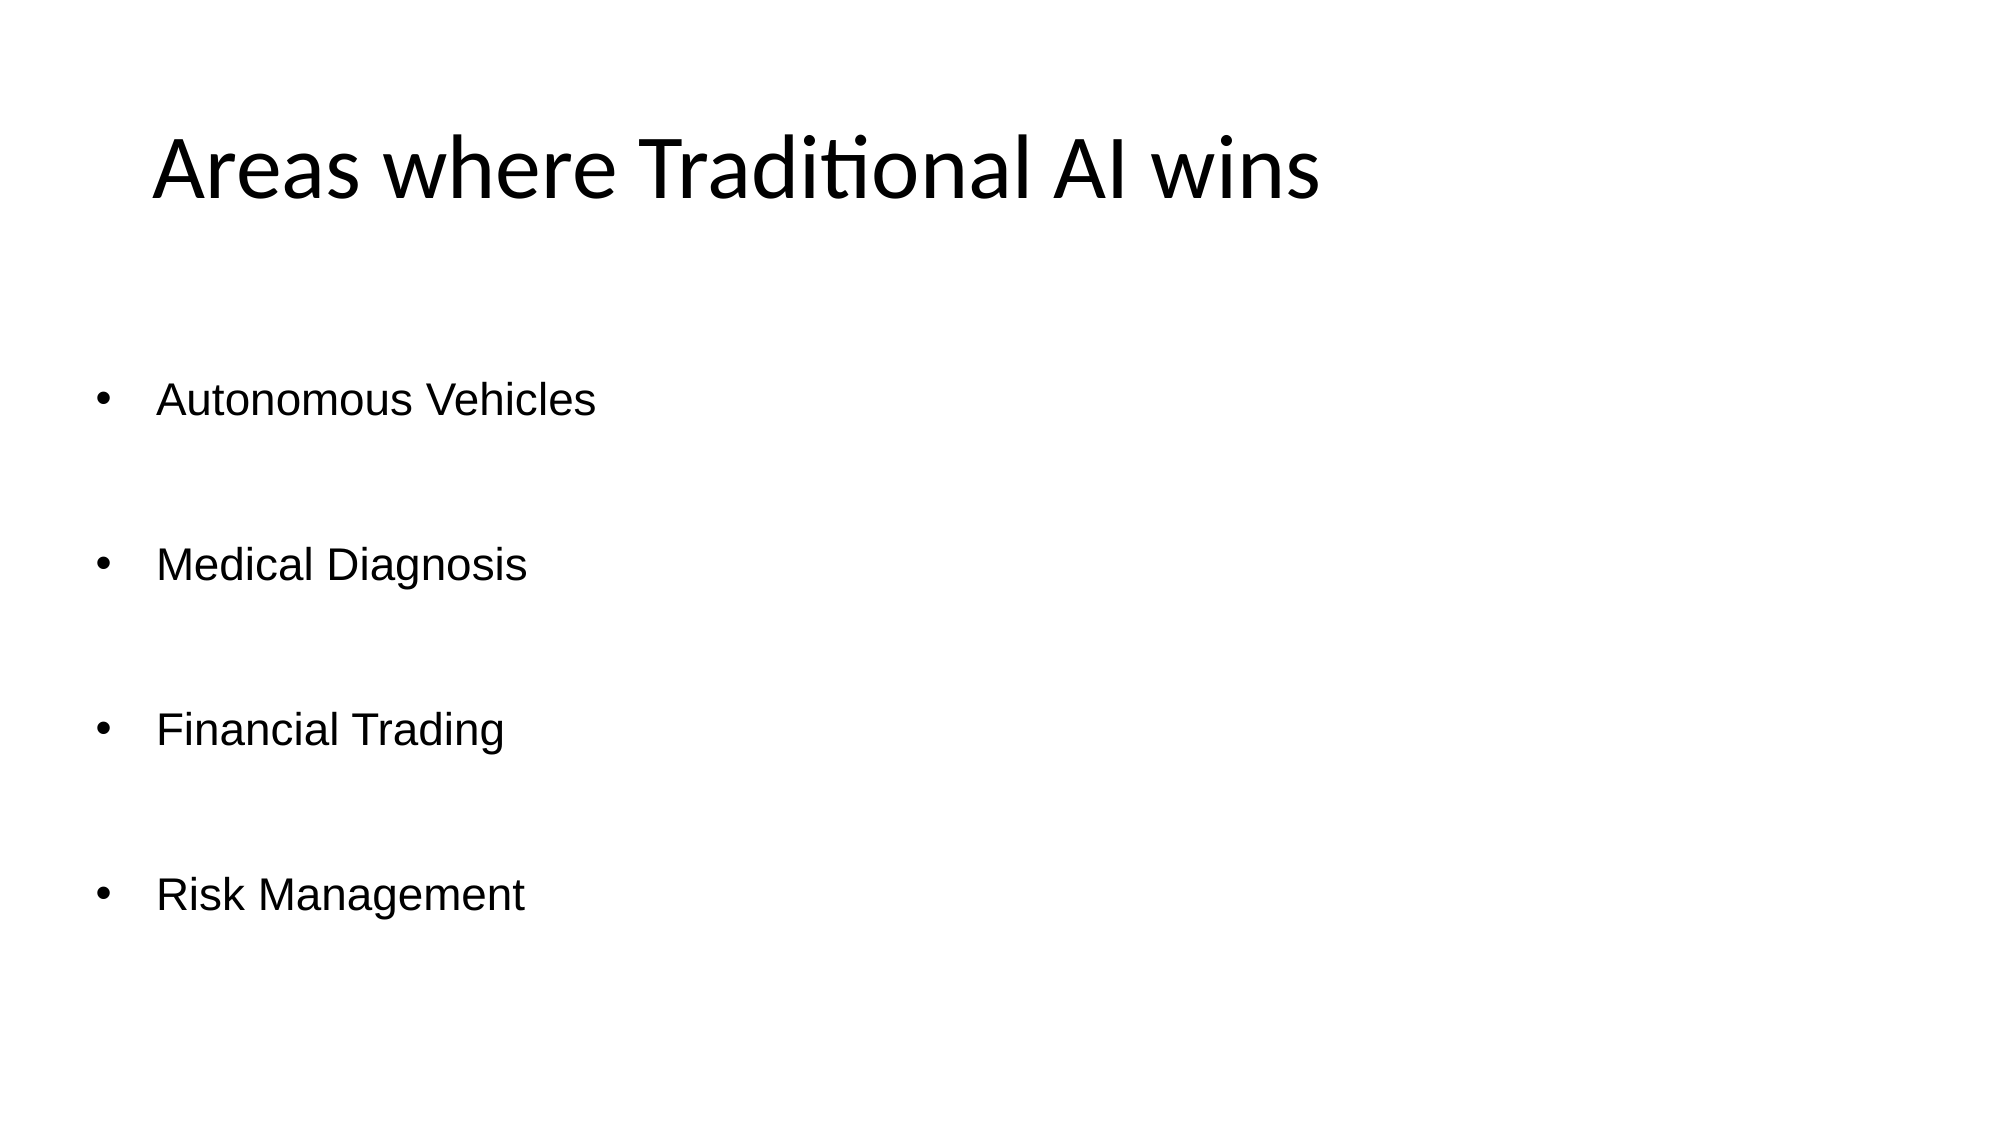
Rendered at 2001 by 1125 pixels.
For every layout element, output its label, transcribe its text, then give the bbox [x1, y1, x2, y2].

list Autonomous Vehicles Medical Diagnosis Financial Trading Risk Management [66, 177, 1934, 928]
title Areas where Traditional AI wins [137, 59, 1863, 177]
